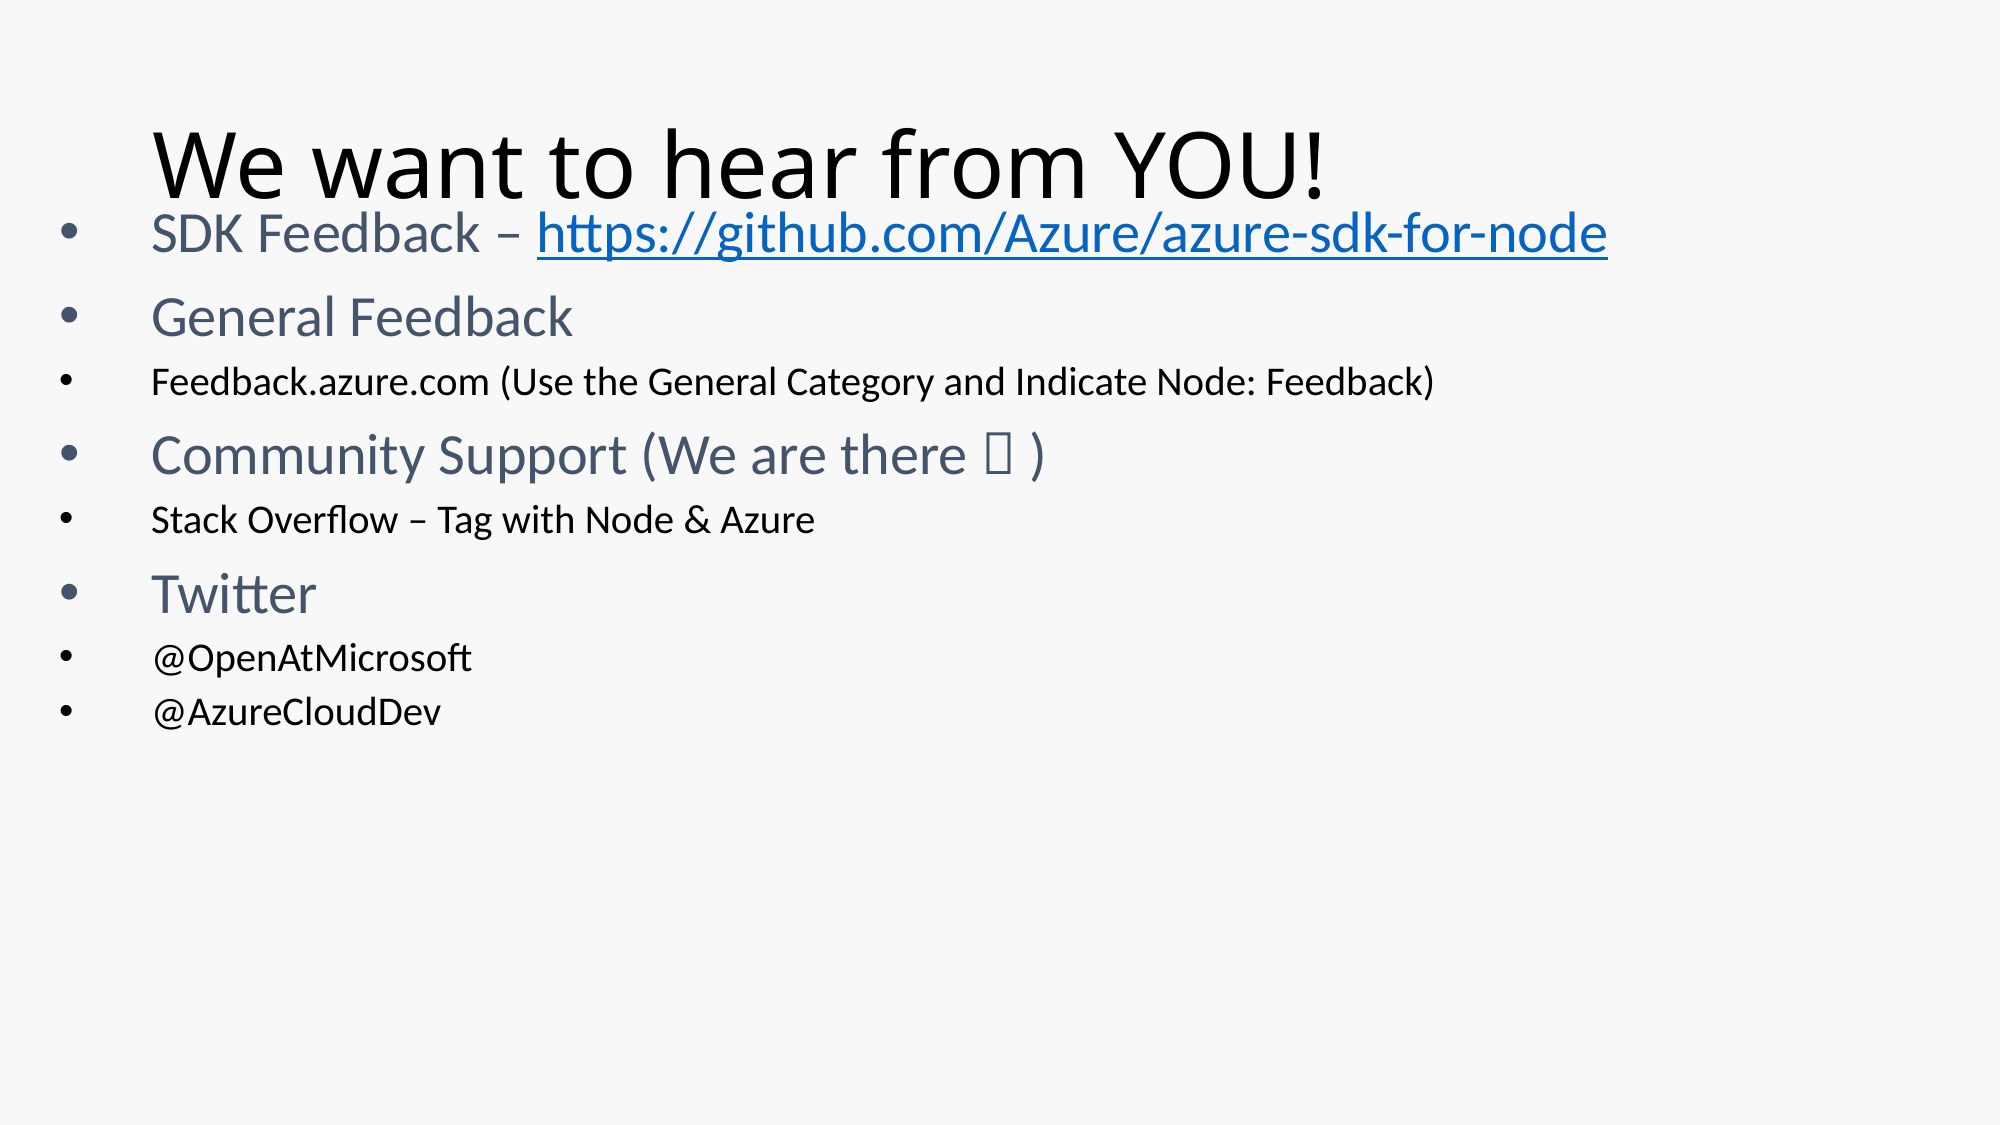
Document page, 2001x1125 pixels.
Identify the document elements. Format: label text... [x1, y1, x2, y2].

title We want to hear from YOU! [137, 59, 1863, 195]
list SDK Feedback – https://github.com/Azure/azure-sdk-for-node General Feedback Feedback.azure.com (Use the General Category and Indicate Node: Feedback) Community Support (We are there  ) Stack Overflow – Tag with Node & Azure Twitter @OpenAtMicrosoft @AzureCloudDev [44, 195, 1956, 1022]
